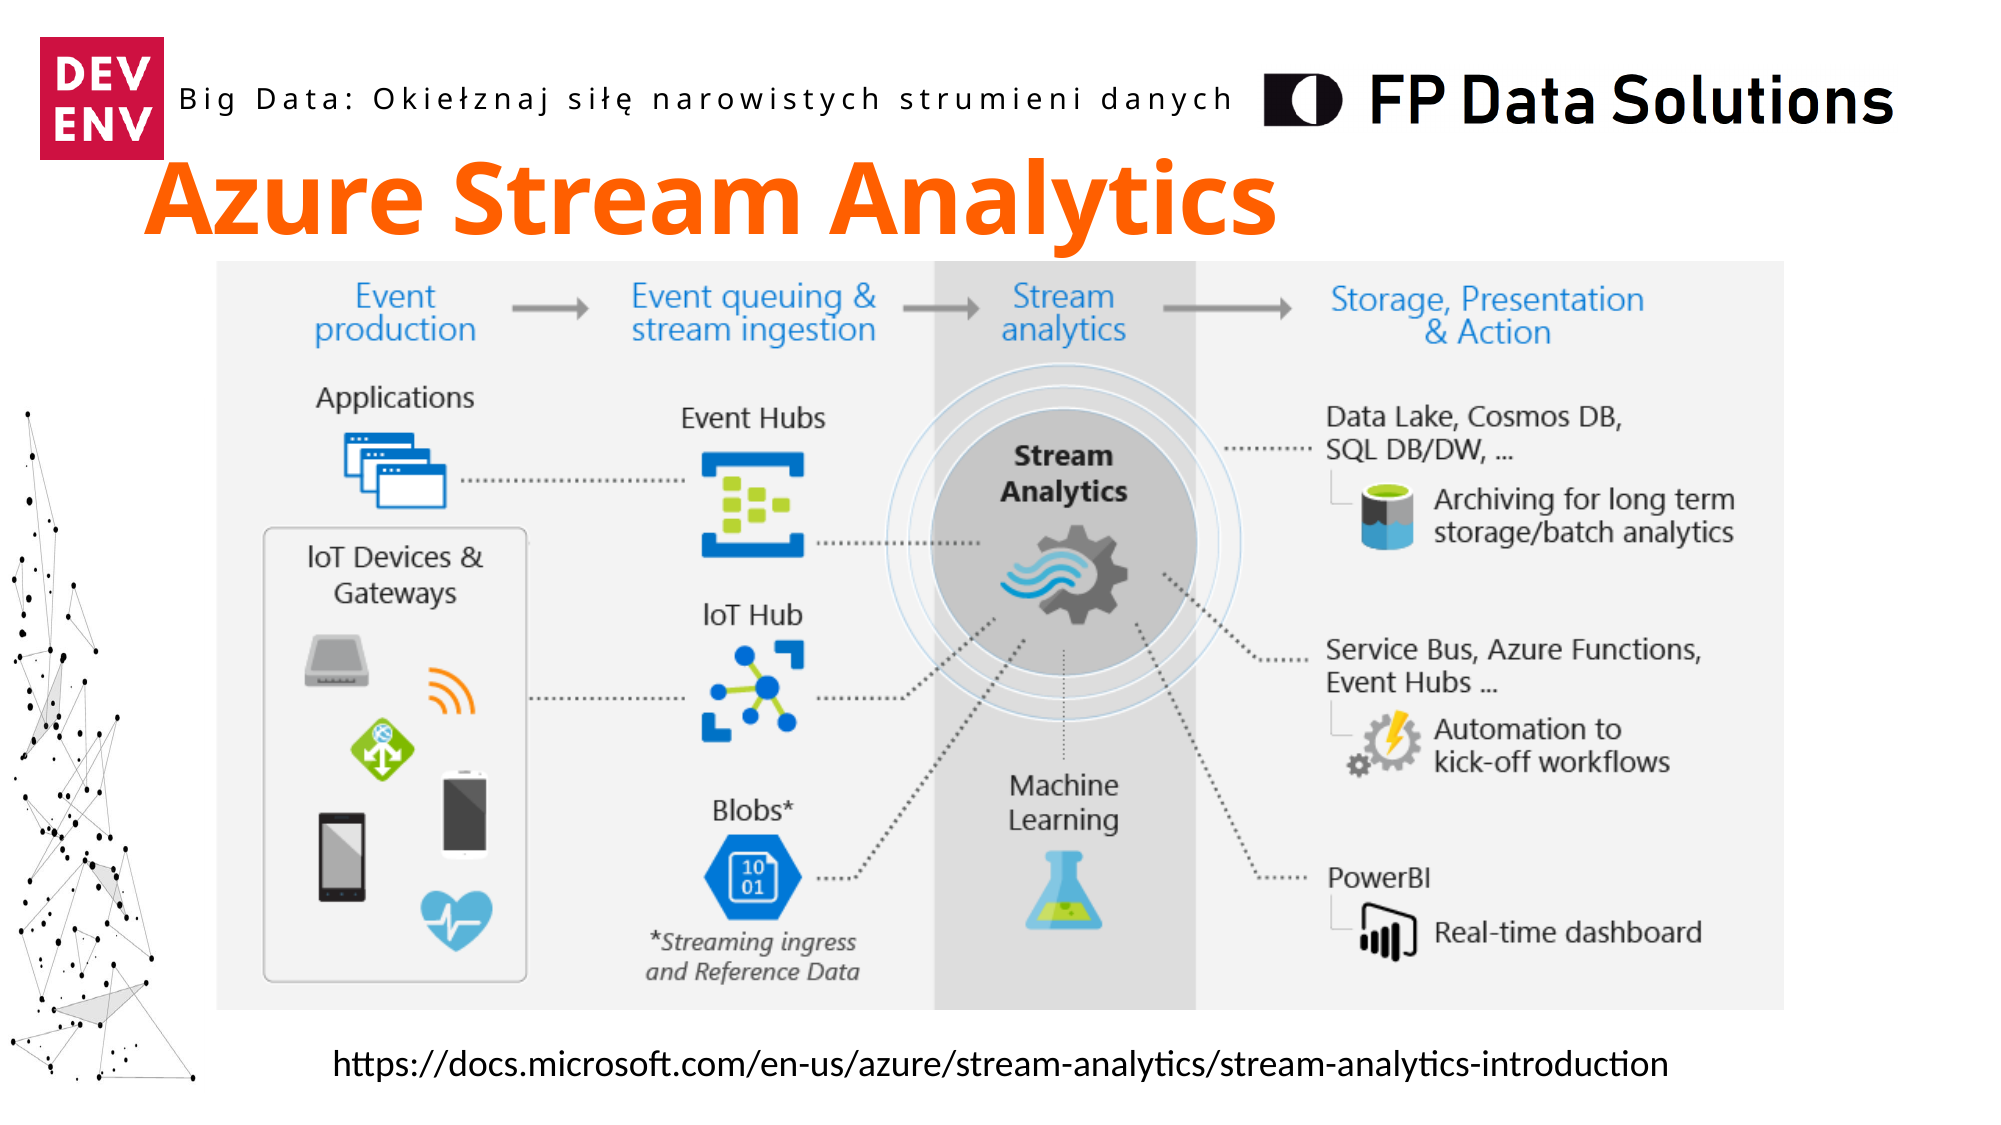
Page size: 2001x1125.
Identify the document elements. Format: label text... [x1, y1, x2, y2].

picture [216, 261, 1784, 1010]
picture [40, 37, 164, 160]
picture [0, 398, 205, 1093]
text_box https://docs.microsoft.com/en-us/azure/stream-analytics/stream-analytics-introduction [317, 1031, 1686, 1091]
picture [1257, 64, 1898, 133]
text_box Azure Stream Analytics [129, 140, 1493, 298]
